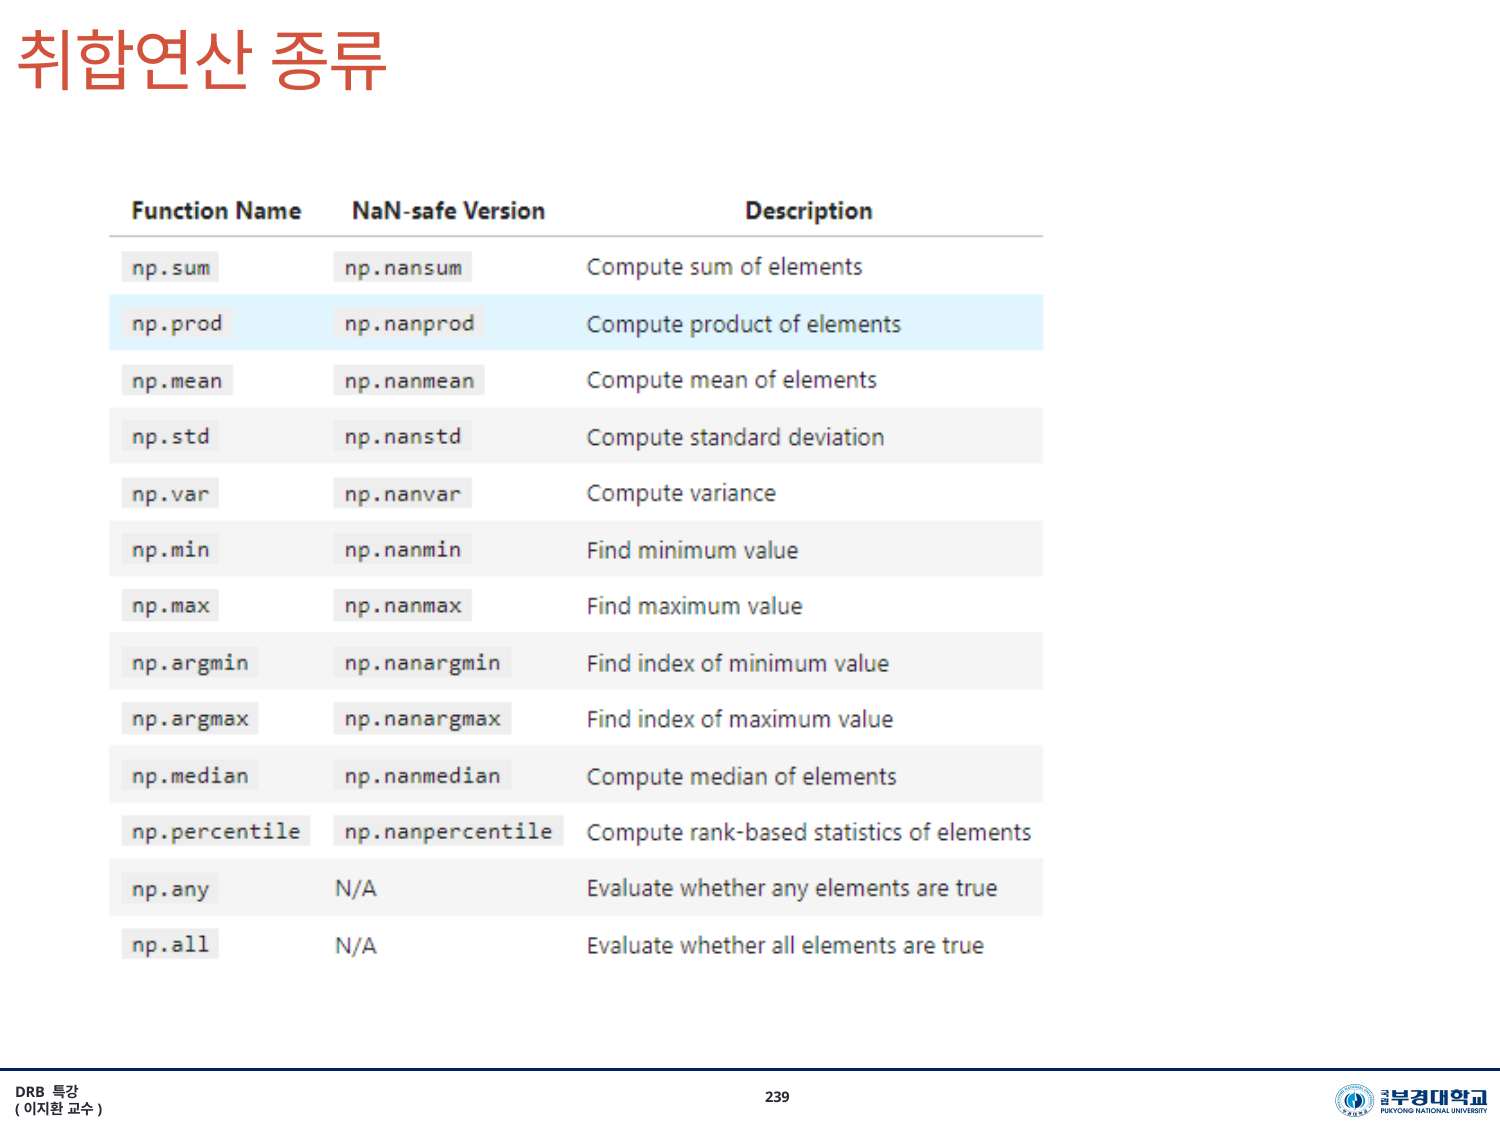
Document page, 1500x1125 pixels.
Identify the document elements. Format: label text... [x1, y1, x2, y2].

slide_number DRB 특강 (이지환 교수) [0, 1082, 303, 1118]
picture [1330, 1079, 1495, 1121]
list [45, 171, 1065, 997]
title 취합연산 종류 [0, 1, 1500, 116]
